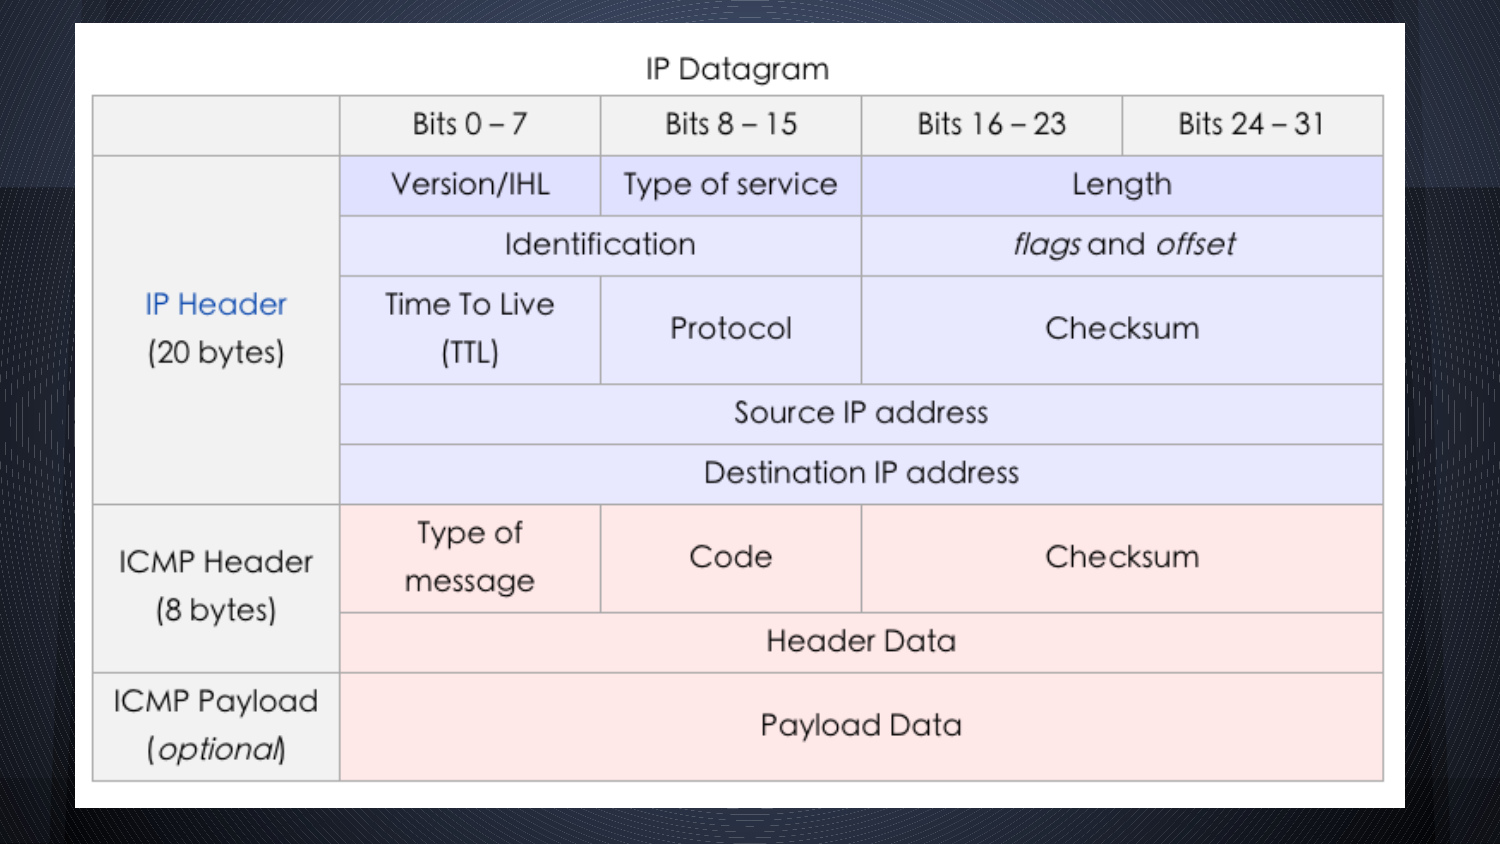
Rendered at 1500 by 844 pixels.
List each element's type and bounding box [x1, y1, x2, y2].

picture [74, 23, 1406, 809]
